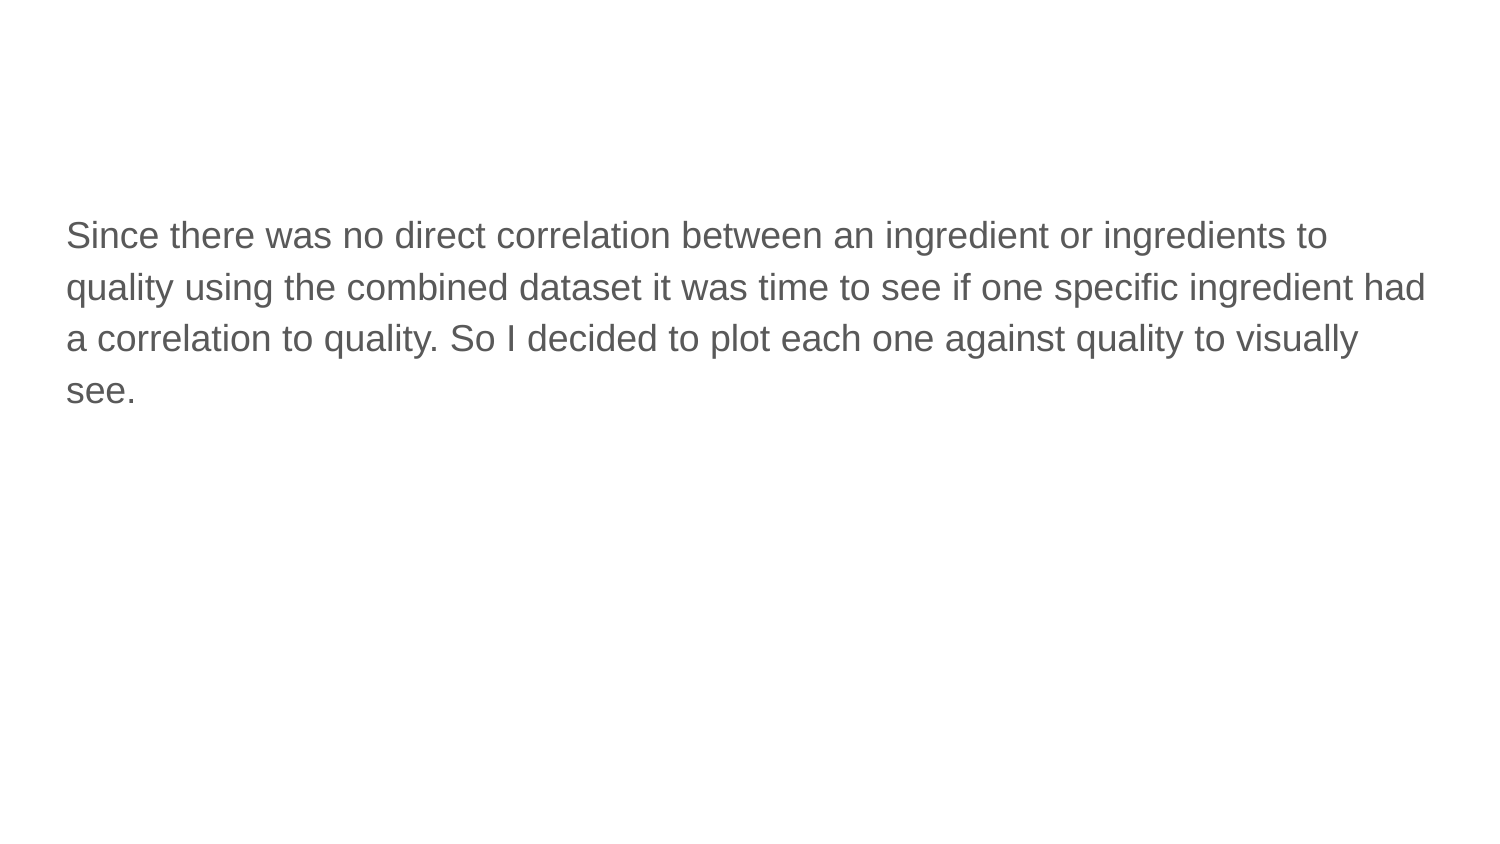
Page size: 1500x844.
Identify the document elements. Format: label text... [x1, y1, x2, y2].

list Since there was no direct correlation between an ingredient or ingredients to quality using the combined dataset it was time to see if one specific ingredient had a correlation to quality. So I decided to plot each one against quality to visually see. [51, 189, 1449, 750]
